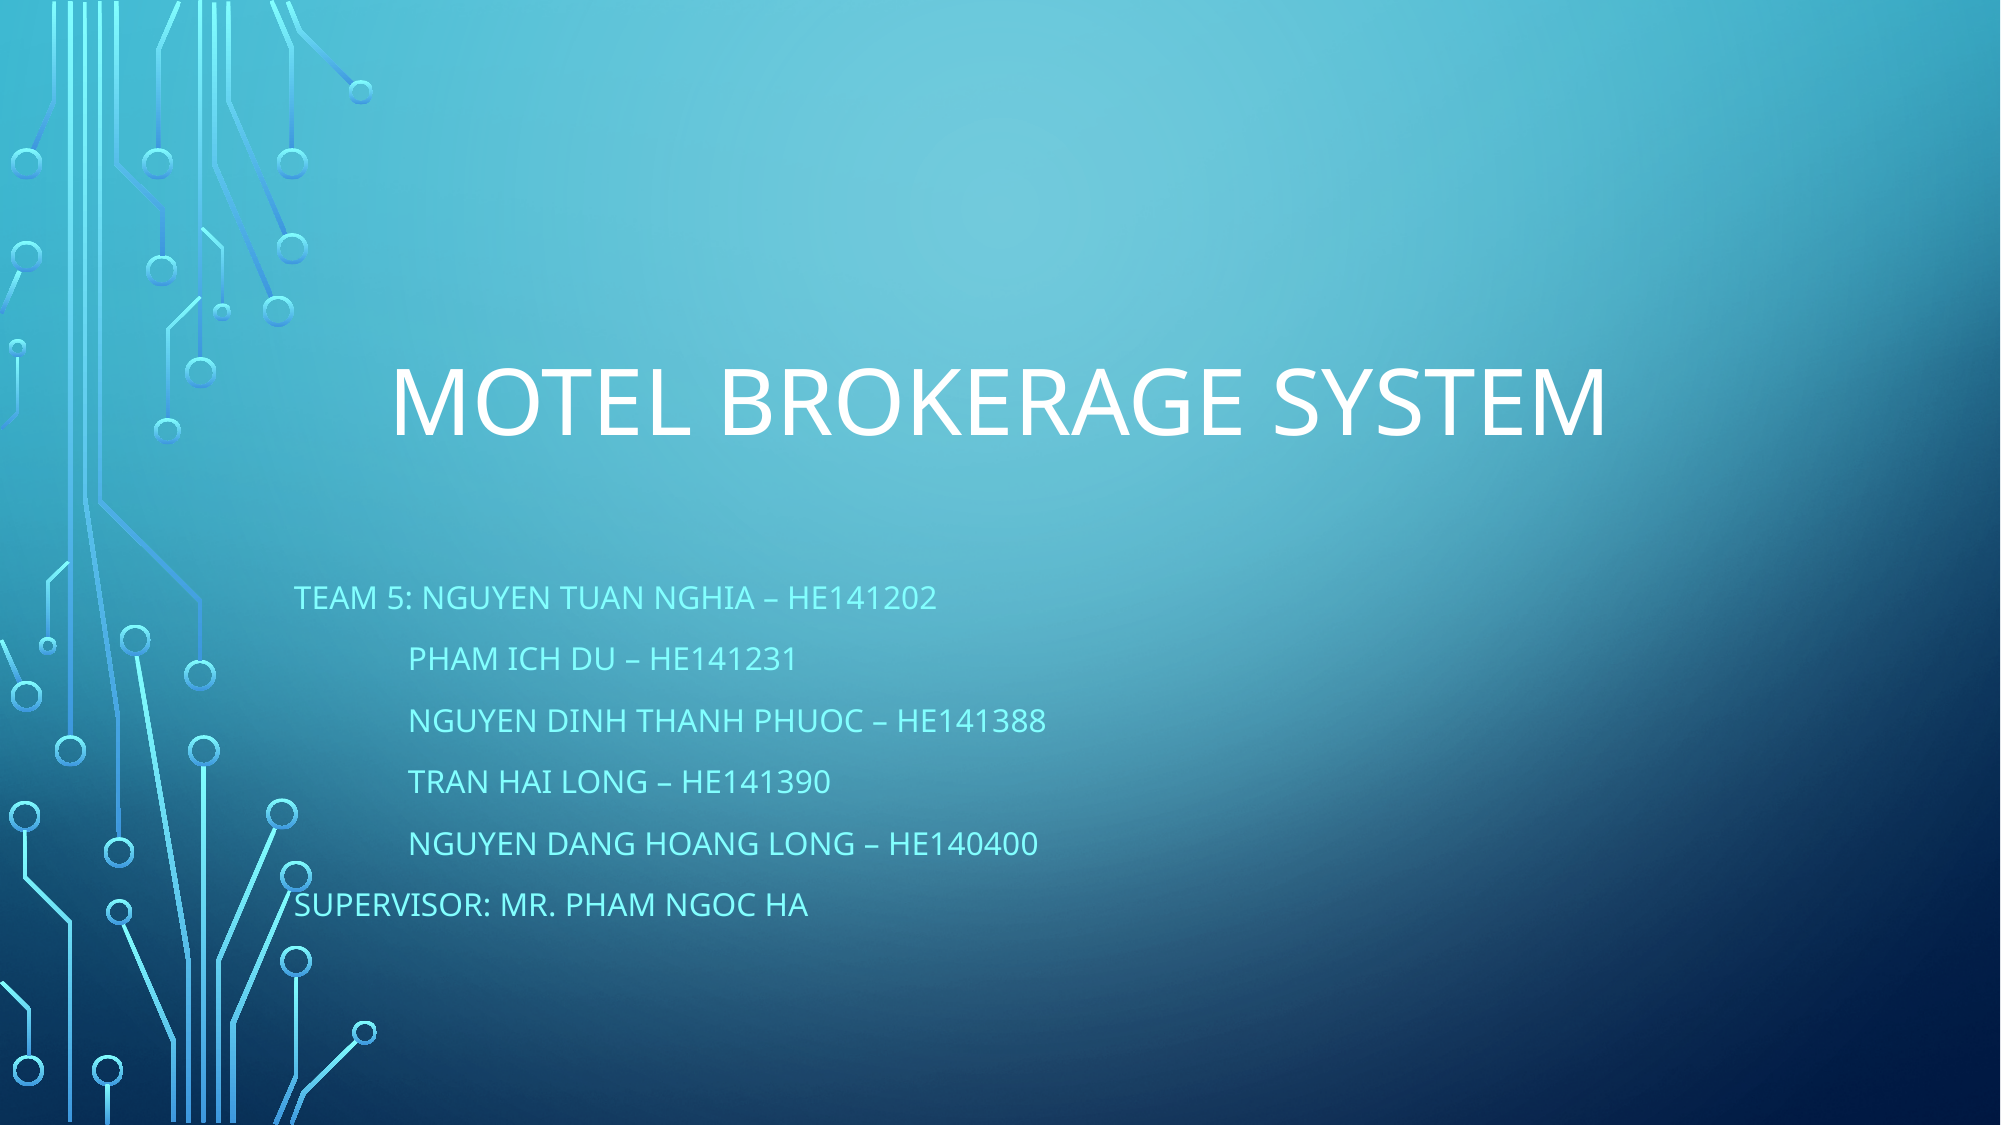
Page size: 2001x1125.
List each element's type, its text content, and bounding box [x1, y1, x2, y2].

title Motel brokerage system [278, 284, 1722, 464]
subtitle Team 5: Nguyen tuan nghia – HE141202 pham ich du – HE141231 nguyen dinh thanh Phuoc – HE141388 tran hai long – HE141390 nguyen dang hoang long – HE140400 Supervisor: Mr. pham ngoc ha [278, 562, 1722, 931]
